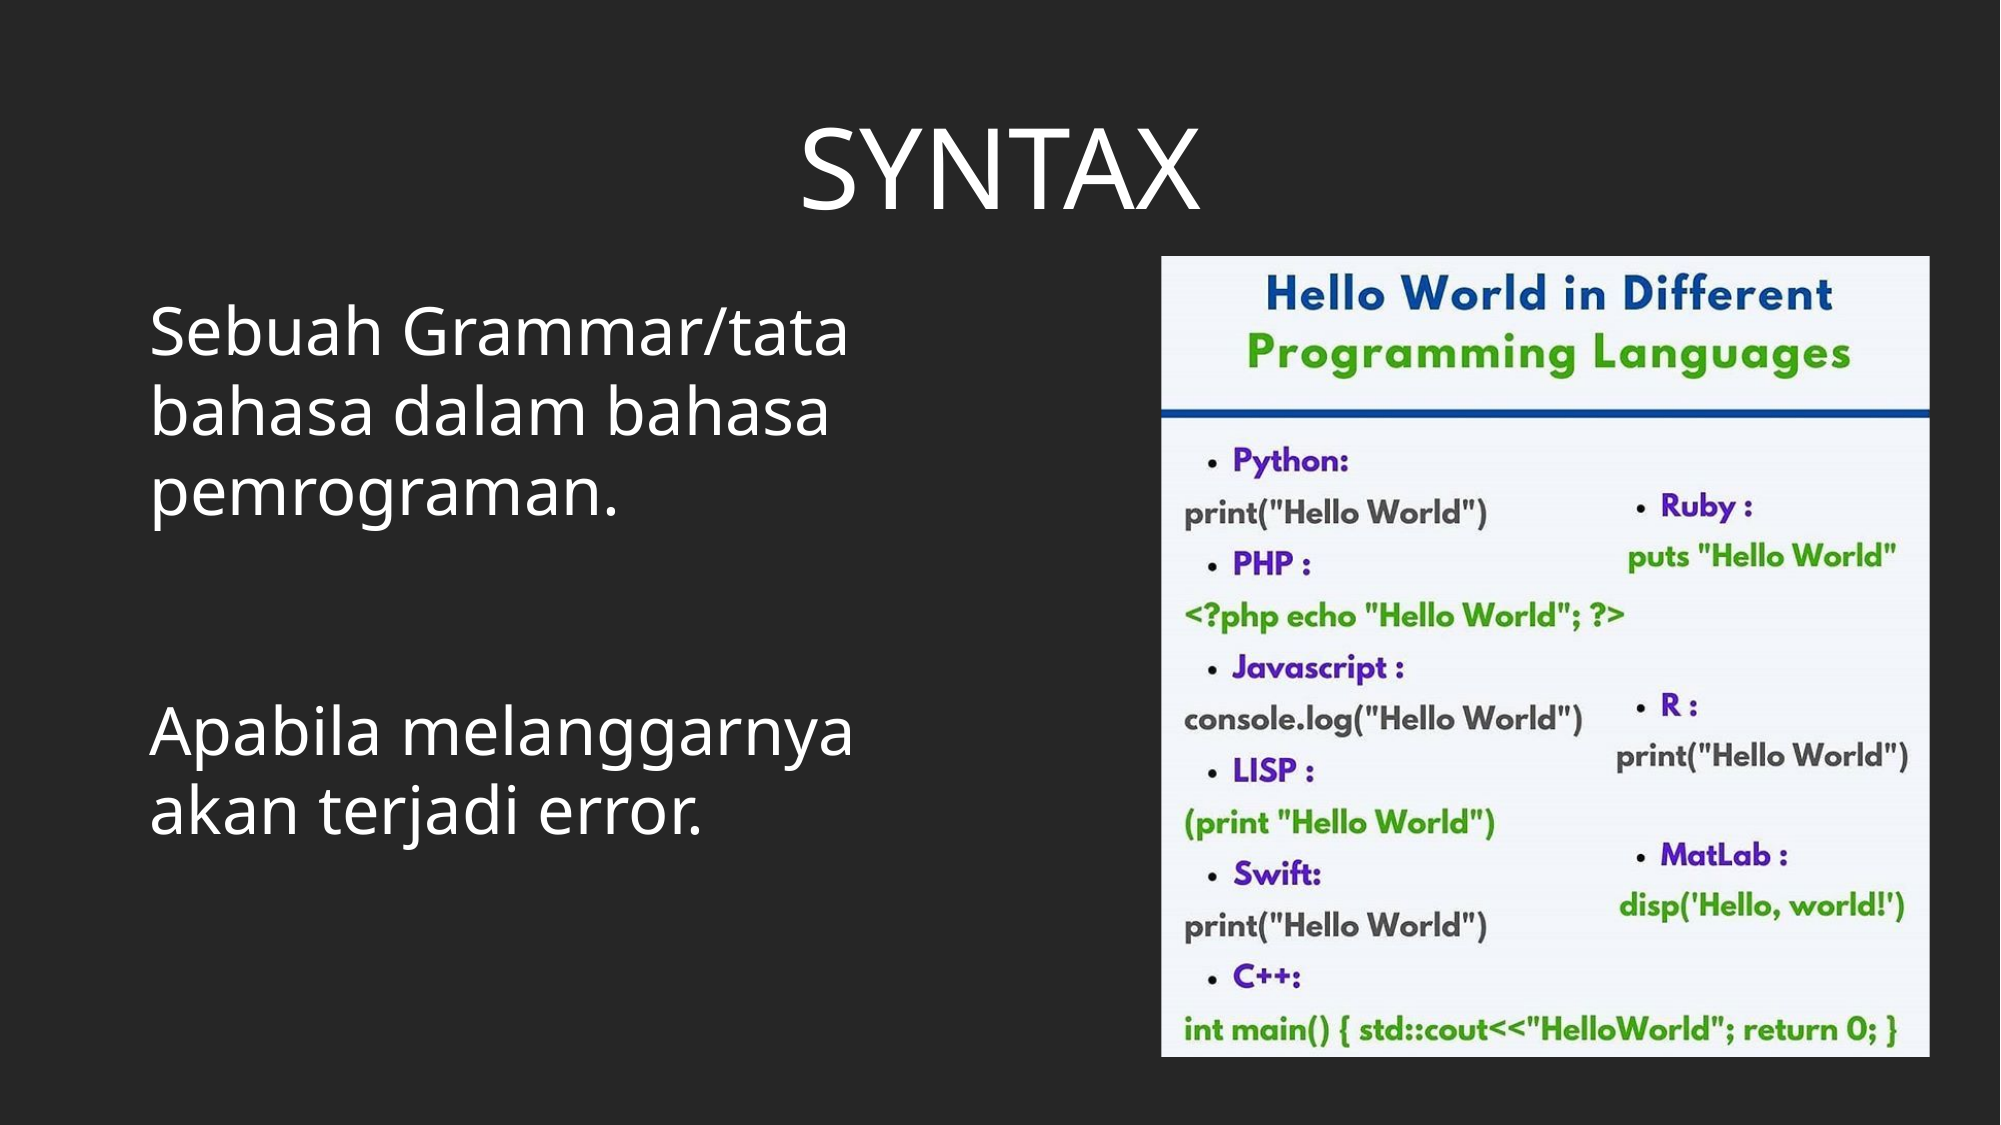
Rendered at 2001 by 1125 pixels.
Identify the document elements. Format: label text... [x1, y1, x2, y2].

text_box SYNTAX [647, 89, 1353, 240]
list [1161, 256, 1930, 1057]
text_box Sebuah Grammar/tata bahasa dalam bahasa pemrograman. Apabila melanggarnya akan terjadi error. [134, 281, 909, 856]
